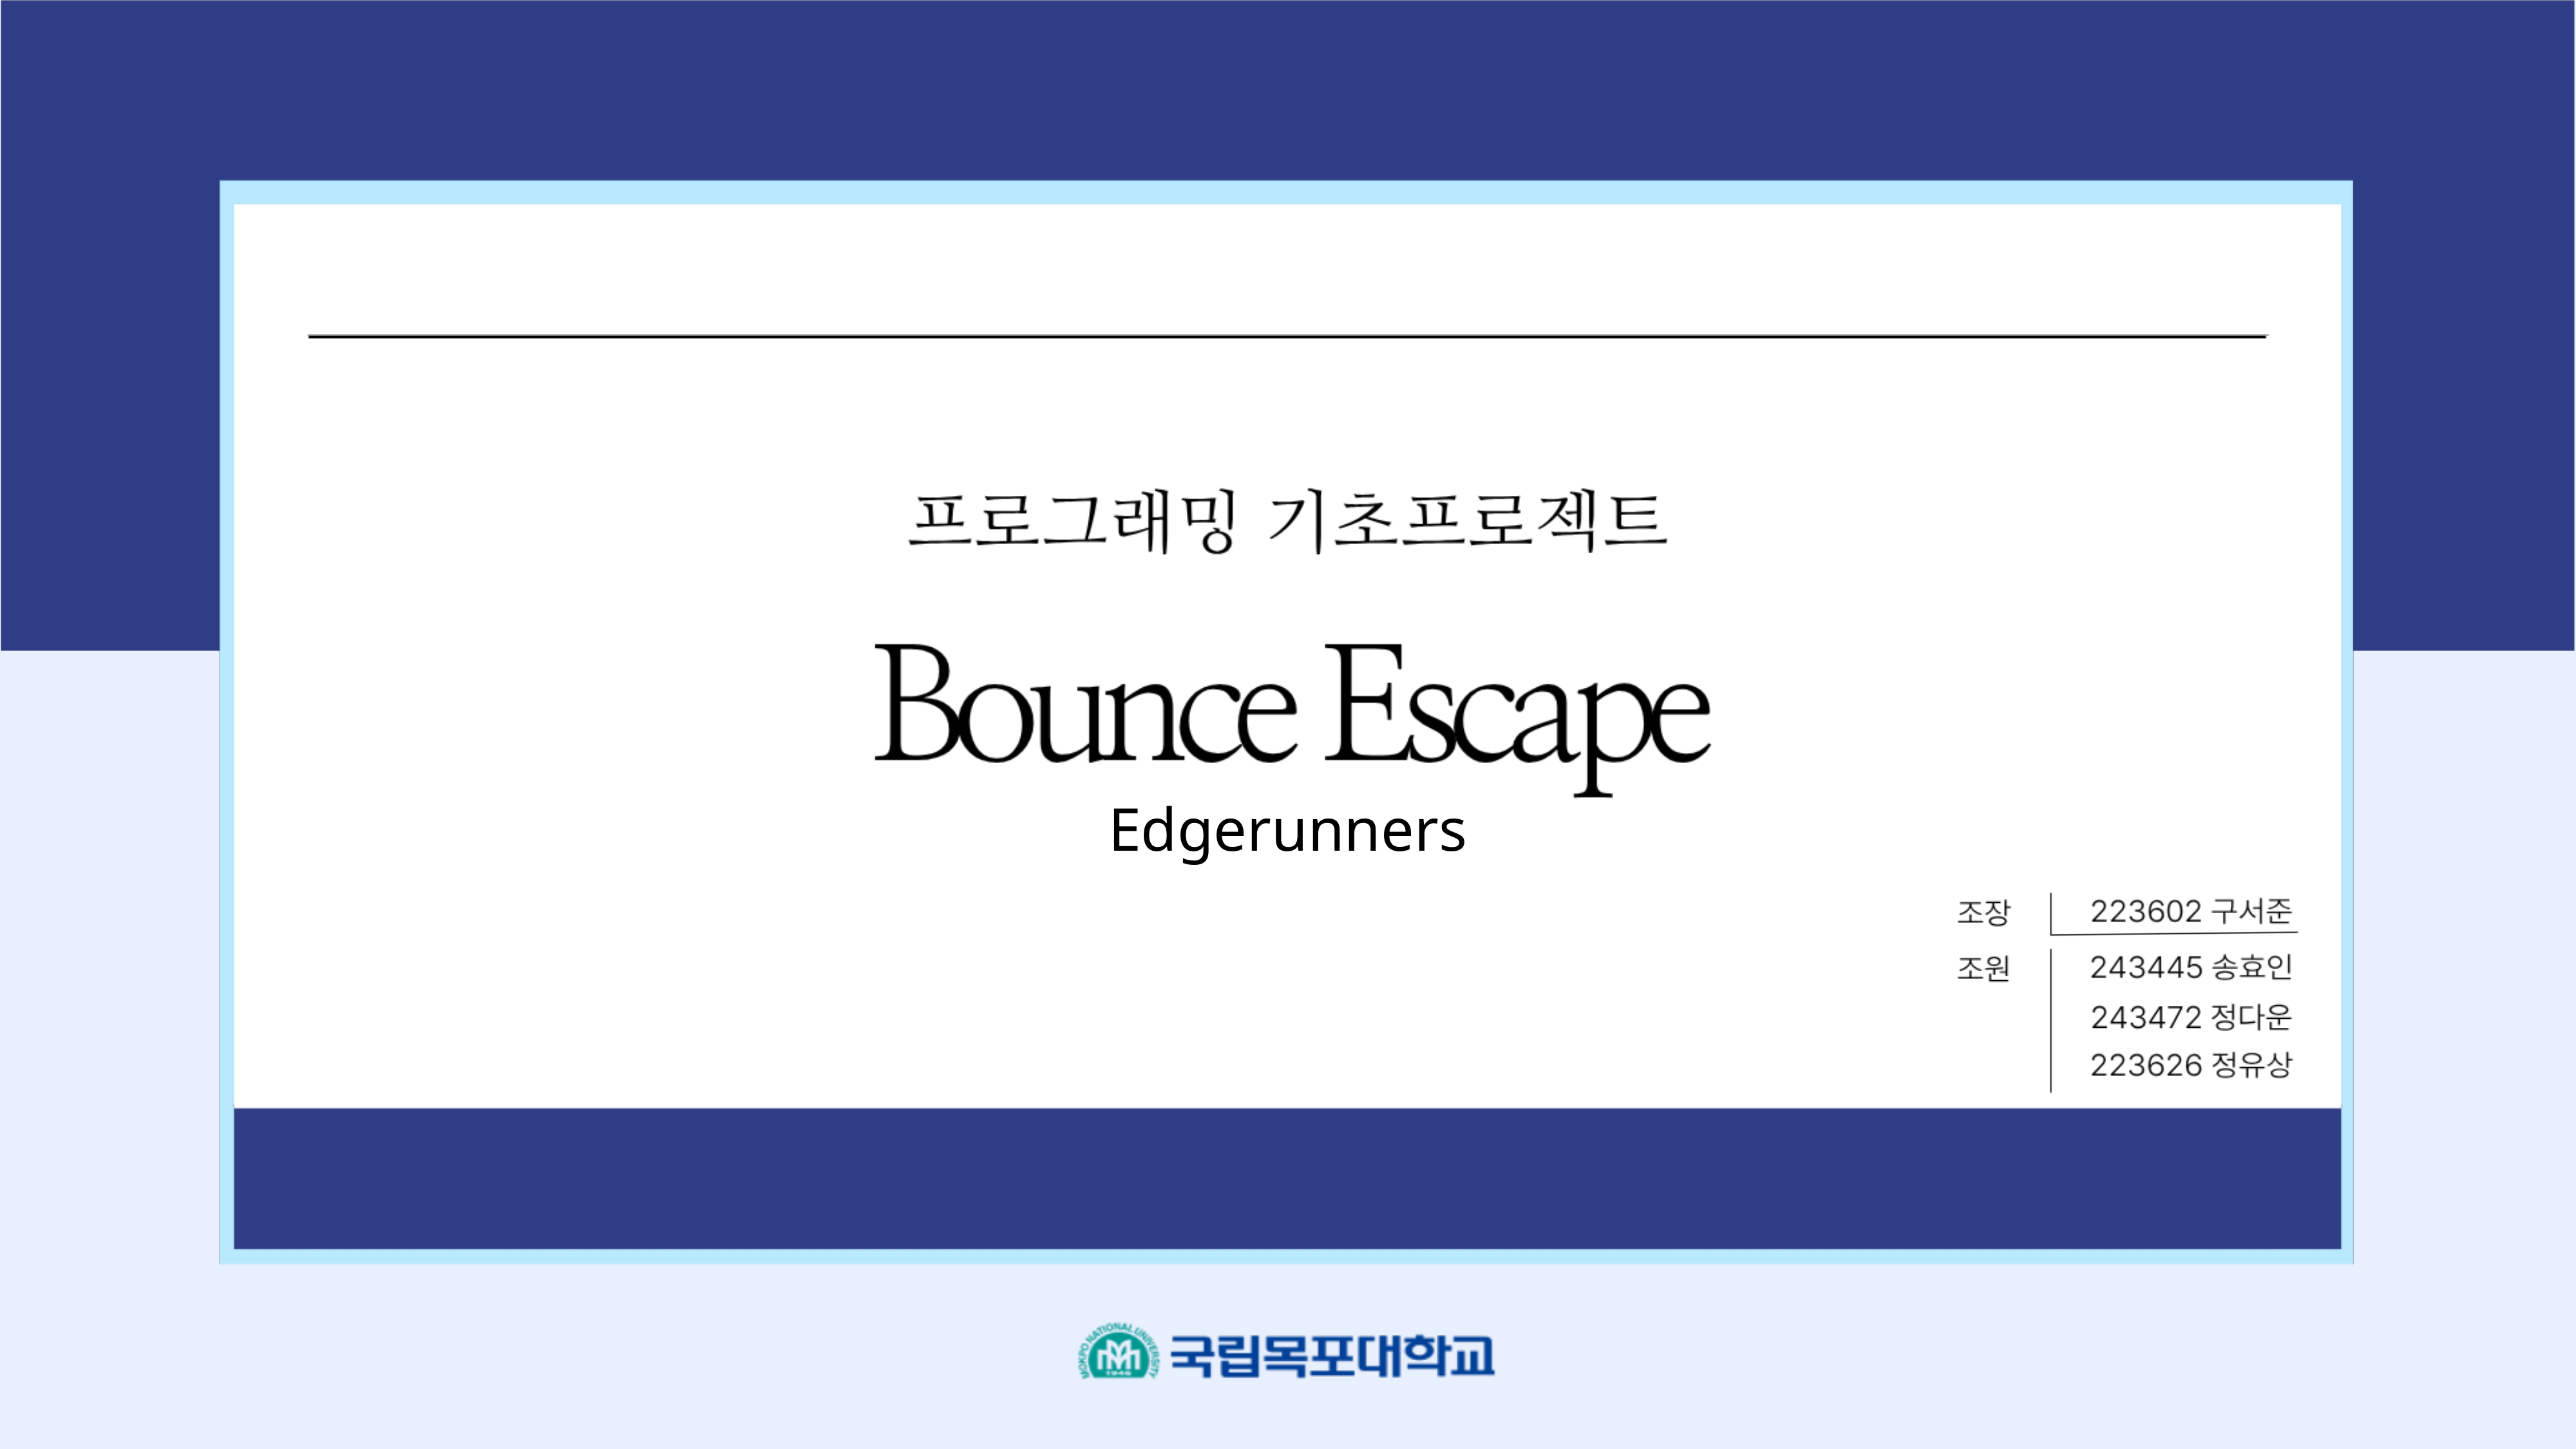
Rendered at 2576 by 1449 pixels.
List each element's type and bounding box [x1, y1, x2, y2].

picture [0, 0, 2576, 1267]
picture [1077, 1321, 1498, 1381]
